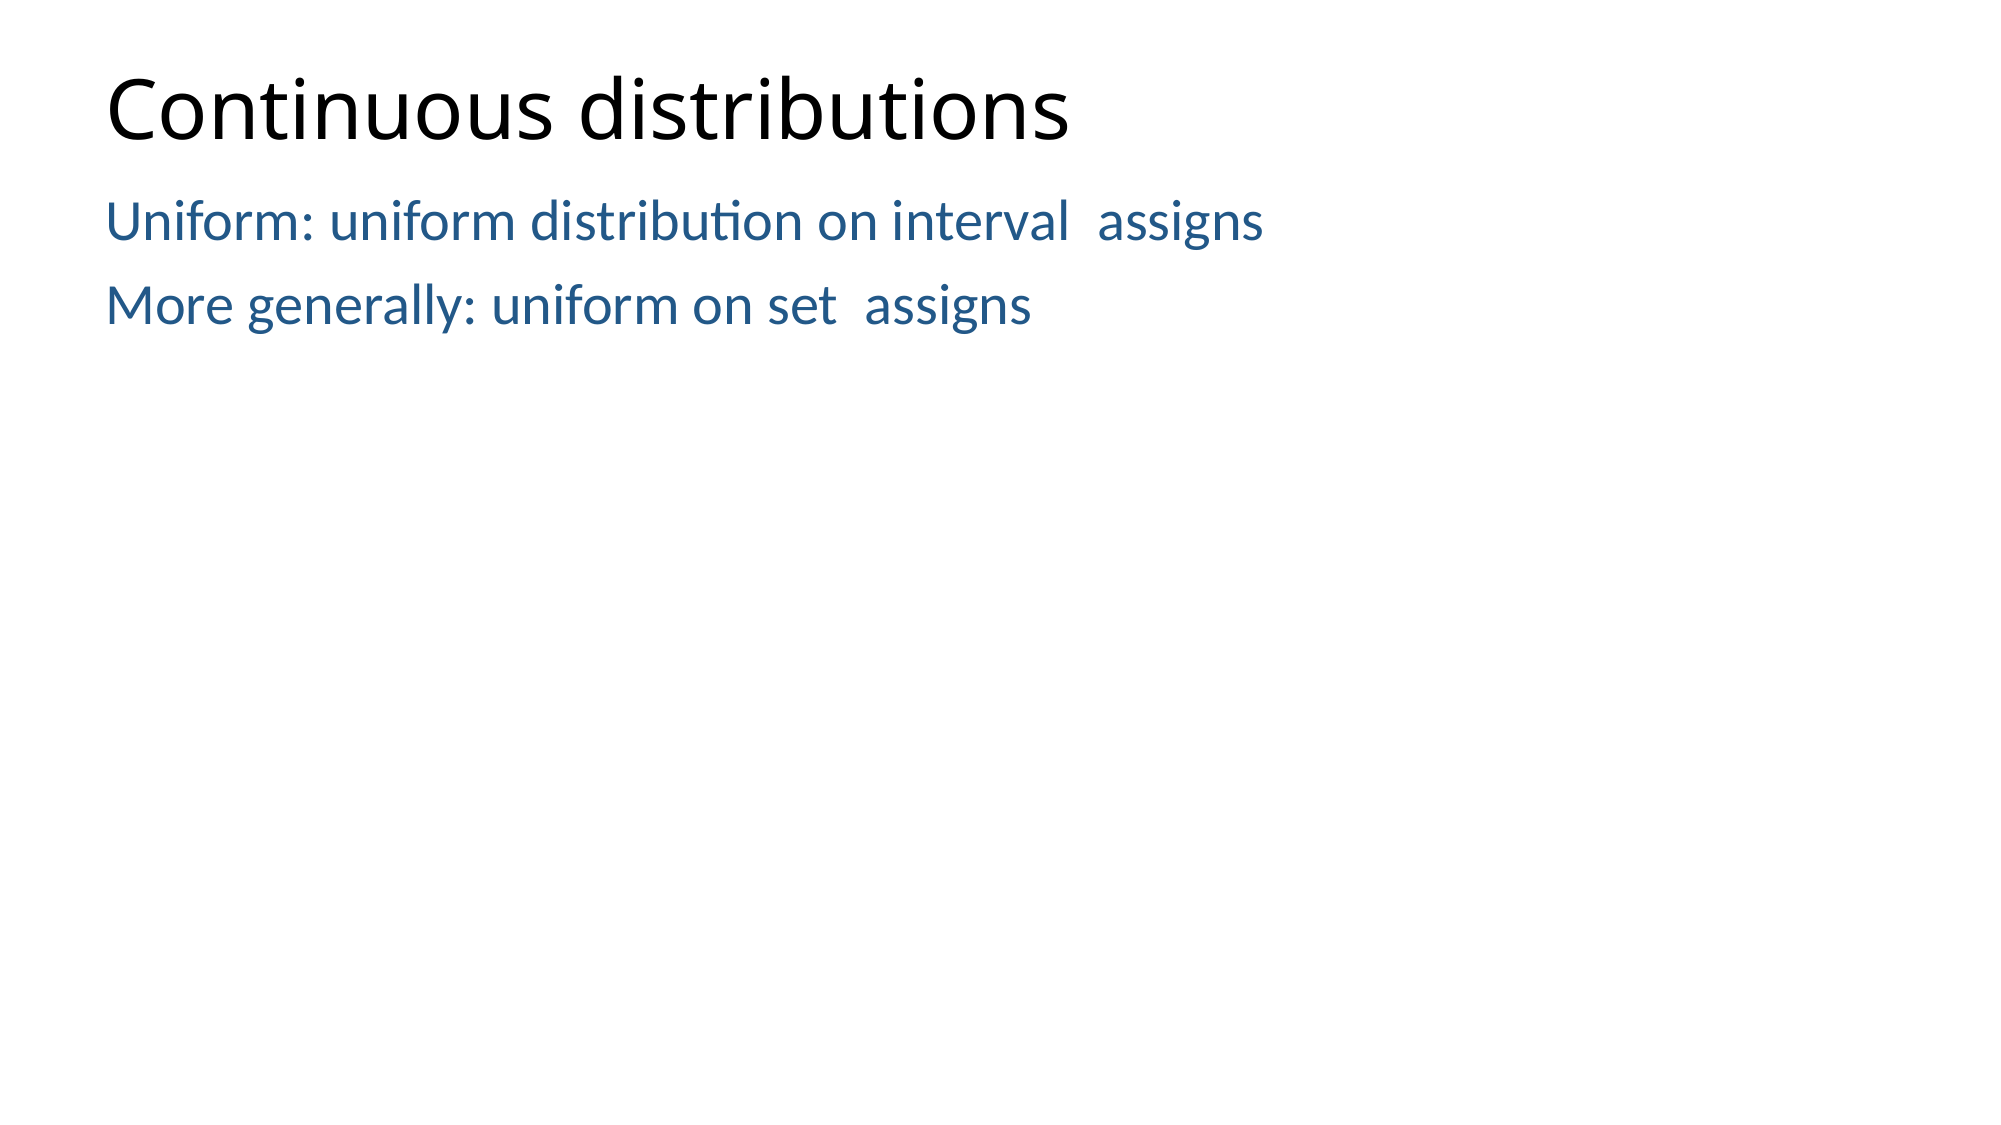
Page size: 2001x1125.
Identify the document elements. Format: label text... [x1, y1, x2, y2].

title Continuous distributions [90, 60, 1816, 164]
